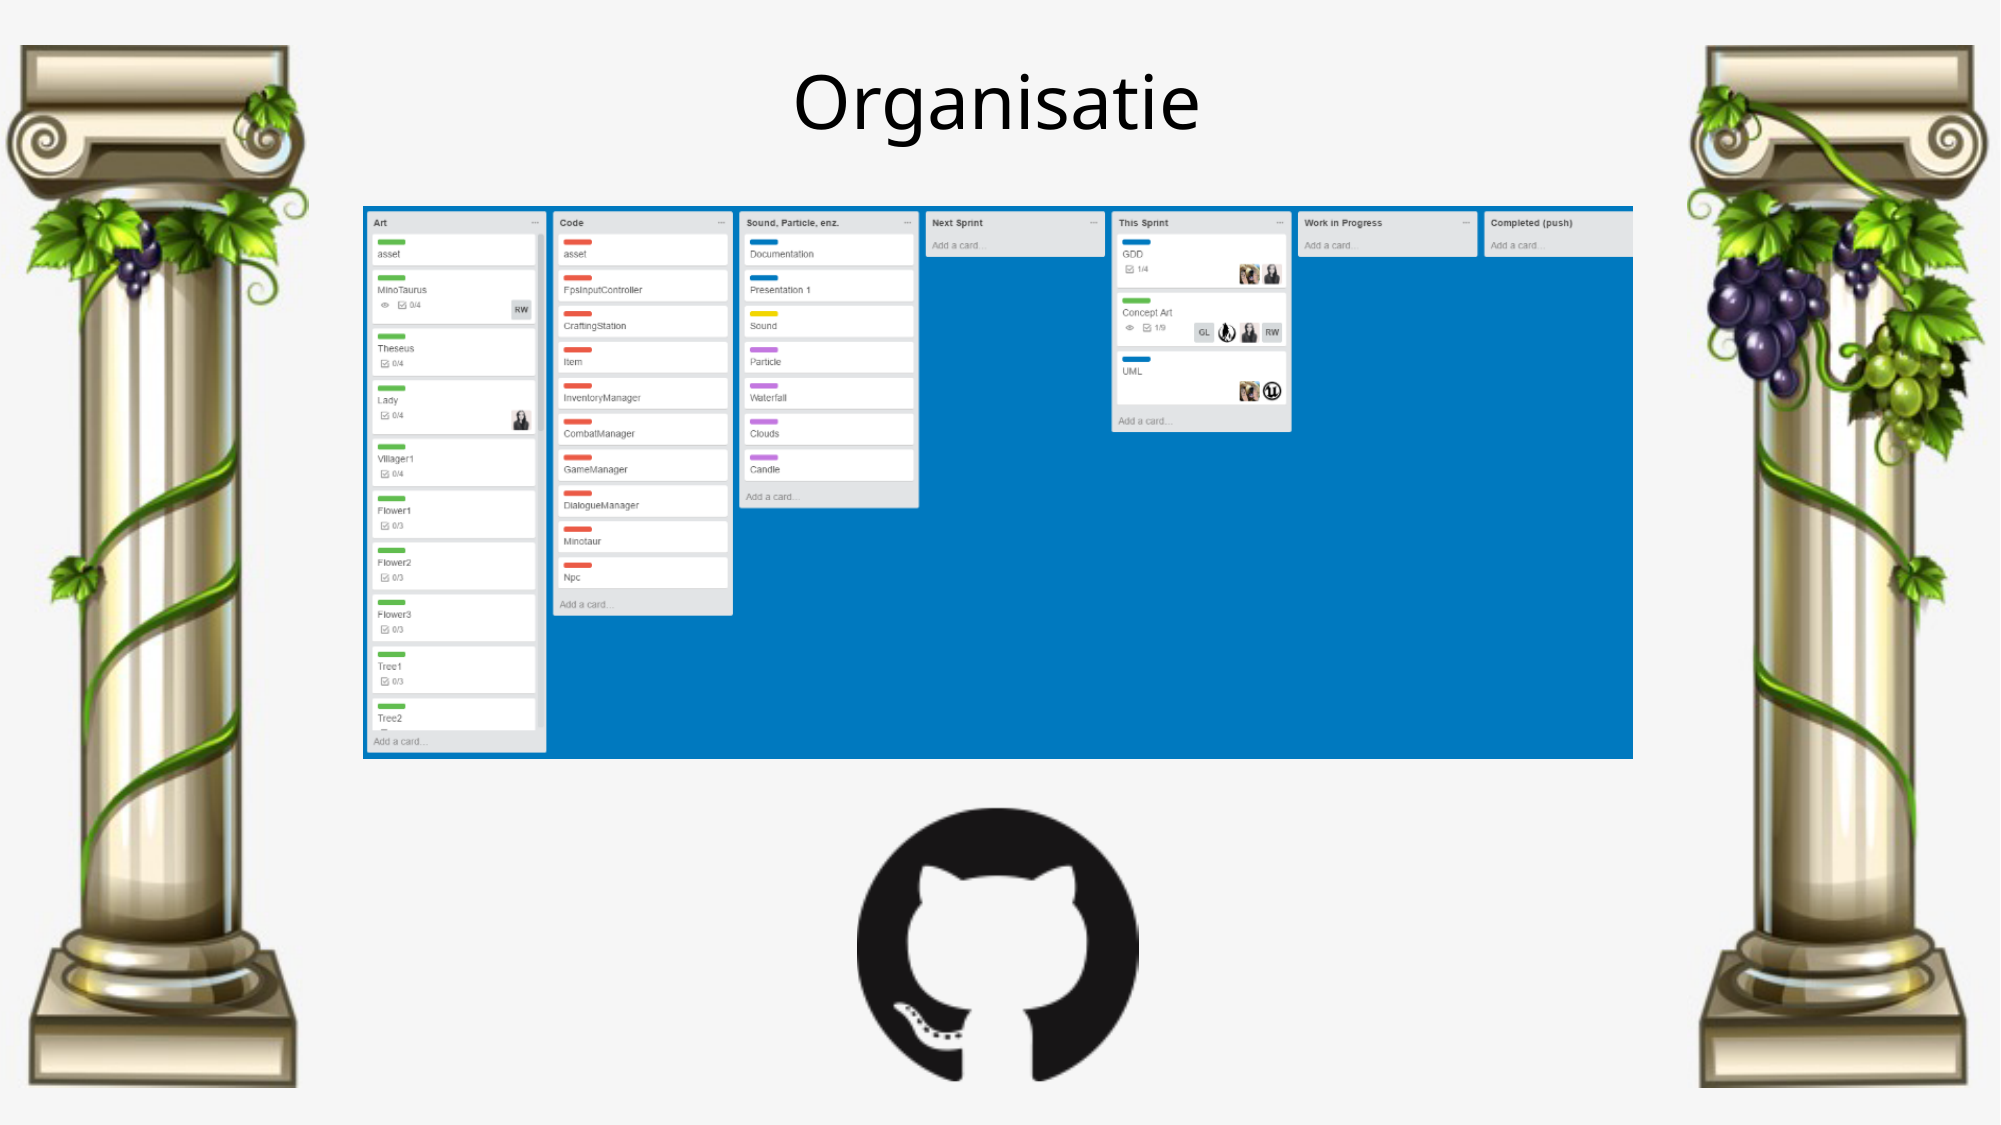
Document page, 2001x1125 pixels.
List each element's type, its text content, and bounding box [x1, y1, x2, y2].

picture [857, 806, 1139, 1088]
picture [1687, 45, 2000, 1088]
text_box Organisatie [601, 46, 1393, 152]
picture [363, 206, 1633, 759]
picture [0, 45, 309, 1088]
